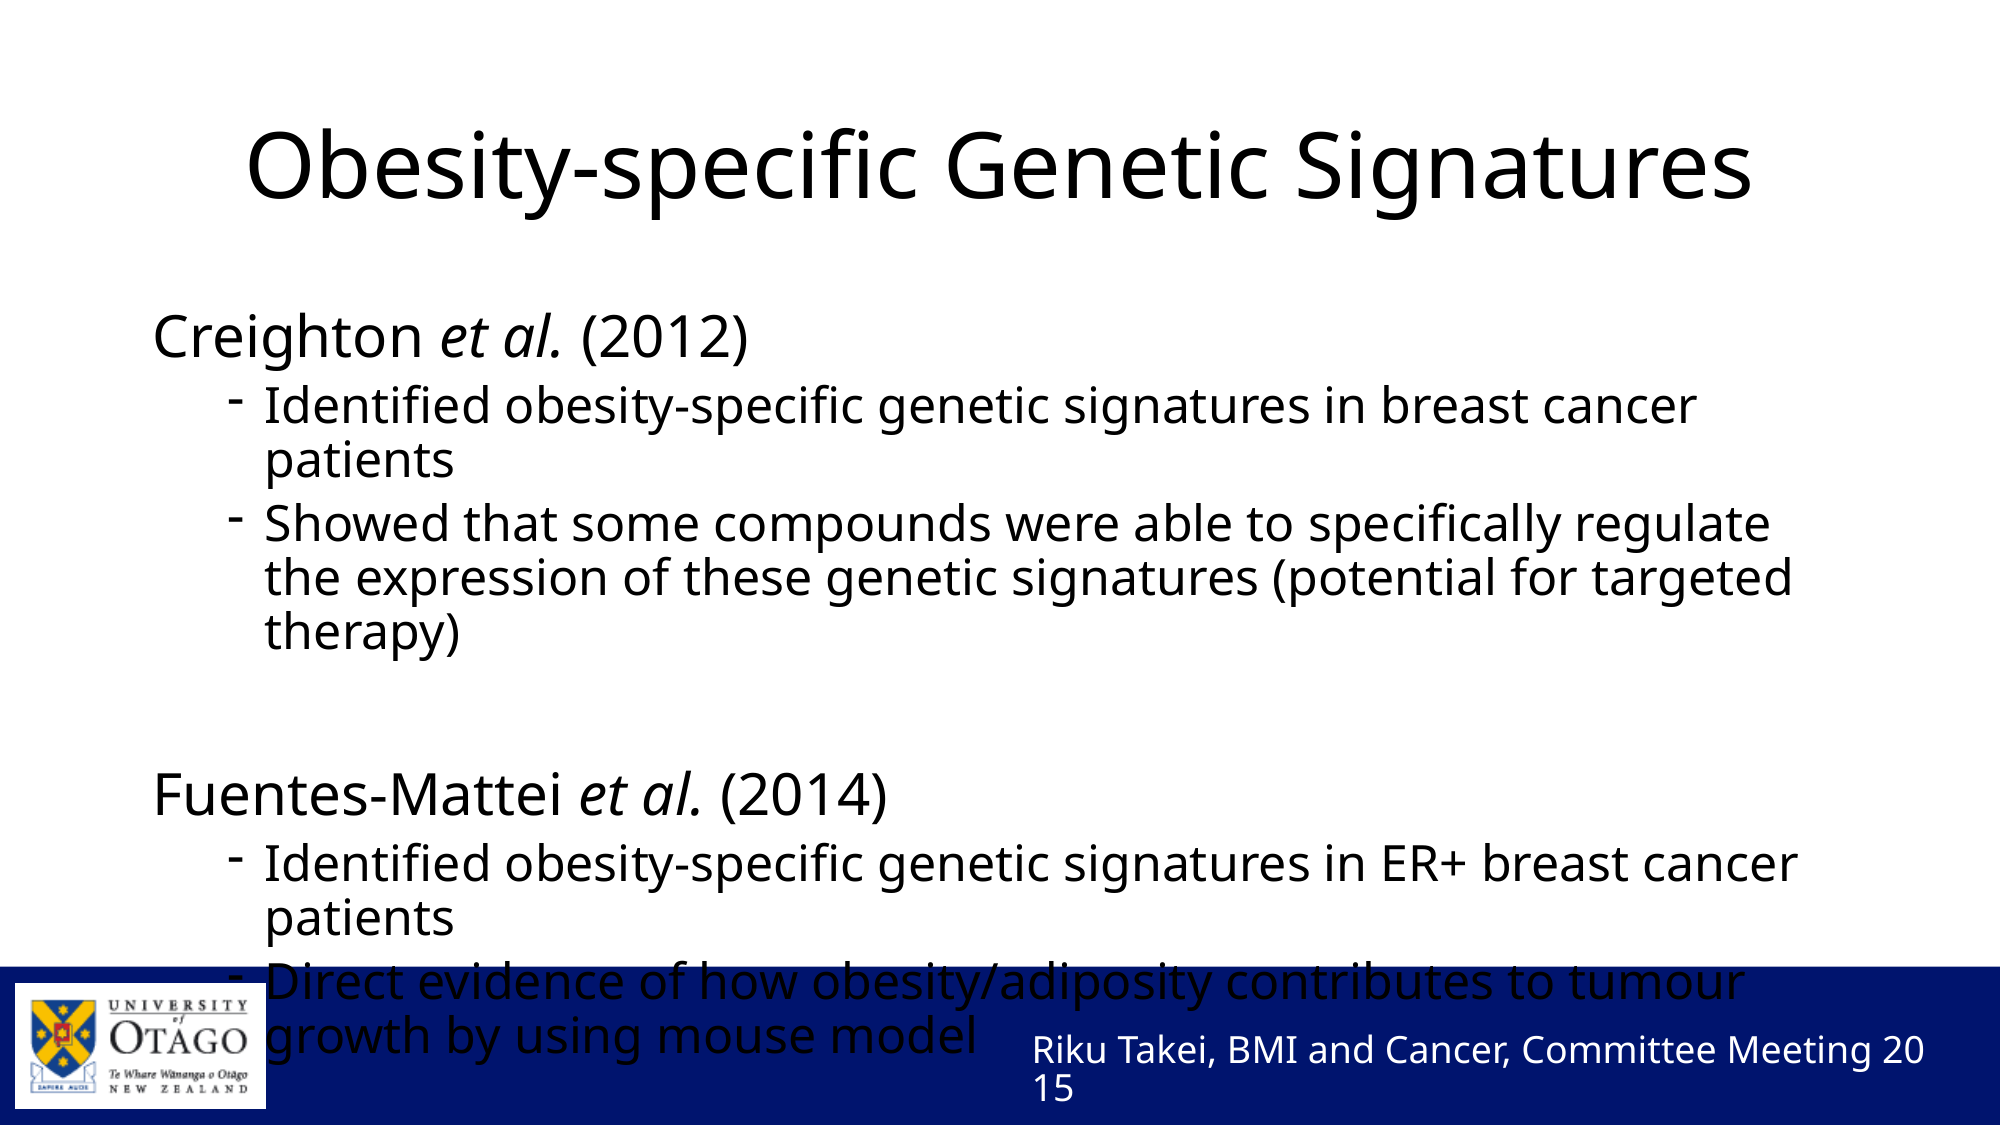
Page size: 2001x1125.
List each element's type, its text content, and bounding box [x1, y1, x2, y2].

footer Riku Takei, BMI and Cancer, Committee Meeting 2015 [1016, 1021, 1950, 1082]
list Creighton et al. (2012) Identified obesity-specific genetic signatures in breast cancer patients Showed that some compounds were able to specifically regulate the expression of these genetic signatures (potential for targeted therapy) Fuentes-Mattei et al. (2014) Identified obesity-specific genetic signatures in ER+ breast cancer patients Direct evidence of how obesity/adiposity contributes to tumour growth by using mouse model [137, 299, 1863, 945]
picture [15, 983, 266, 1109]
title Obesity-specific Genetic Signatures [137, 59, 1863, 278]
